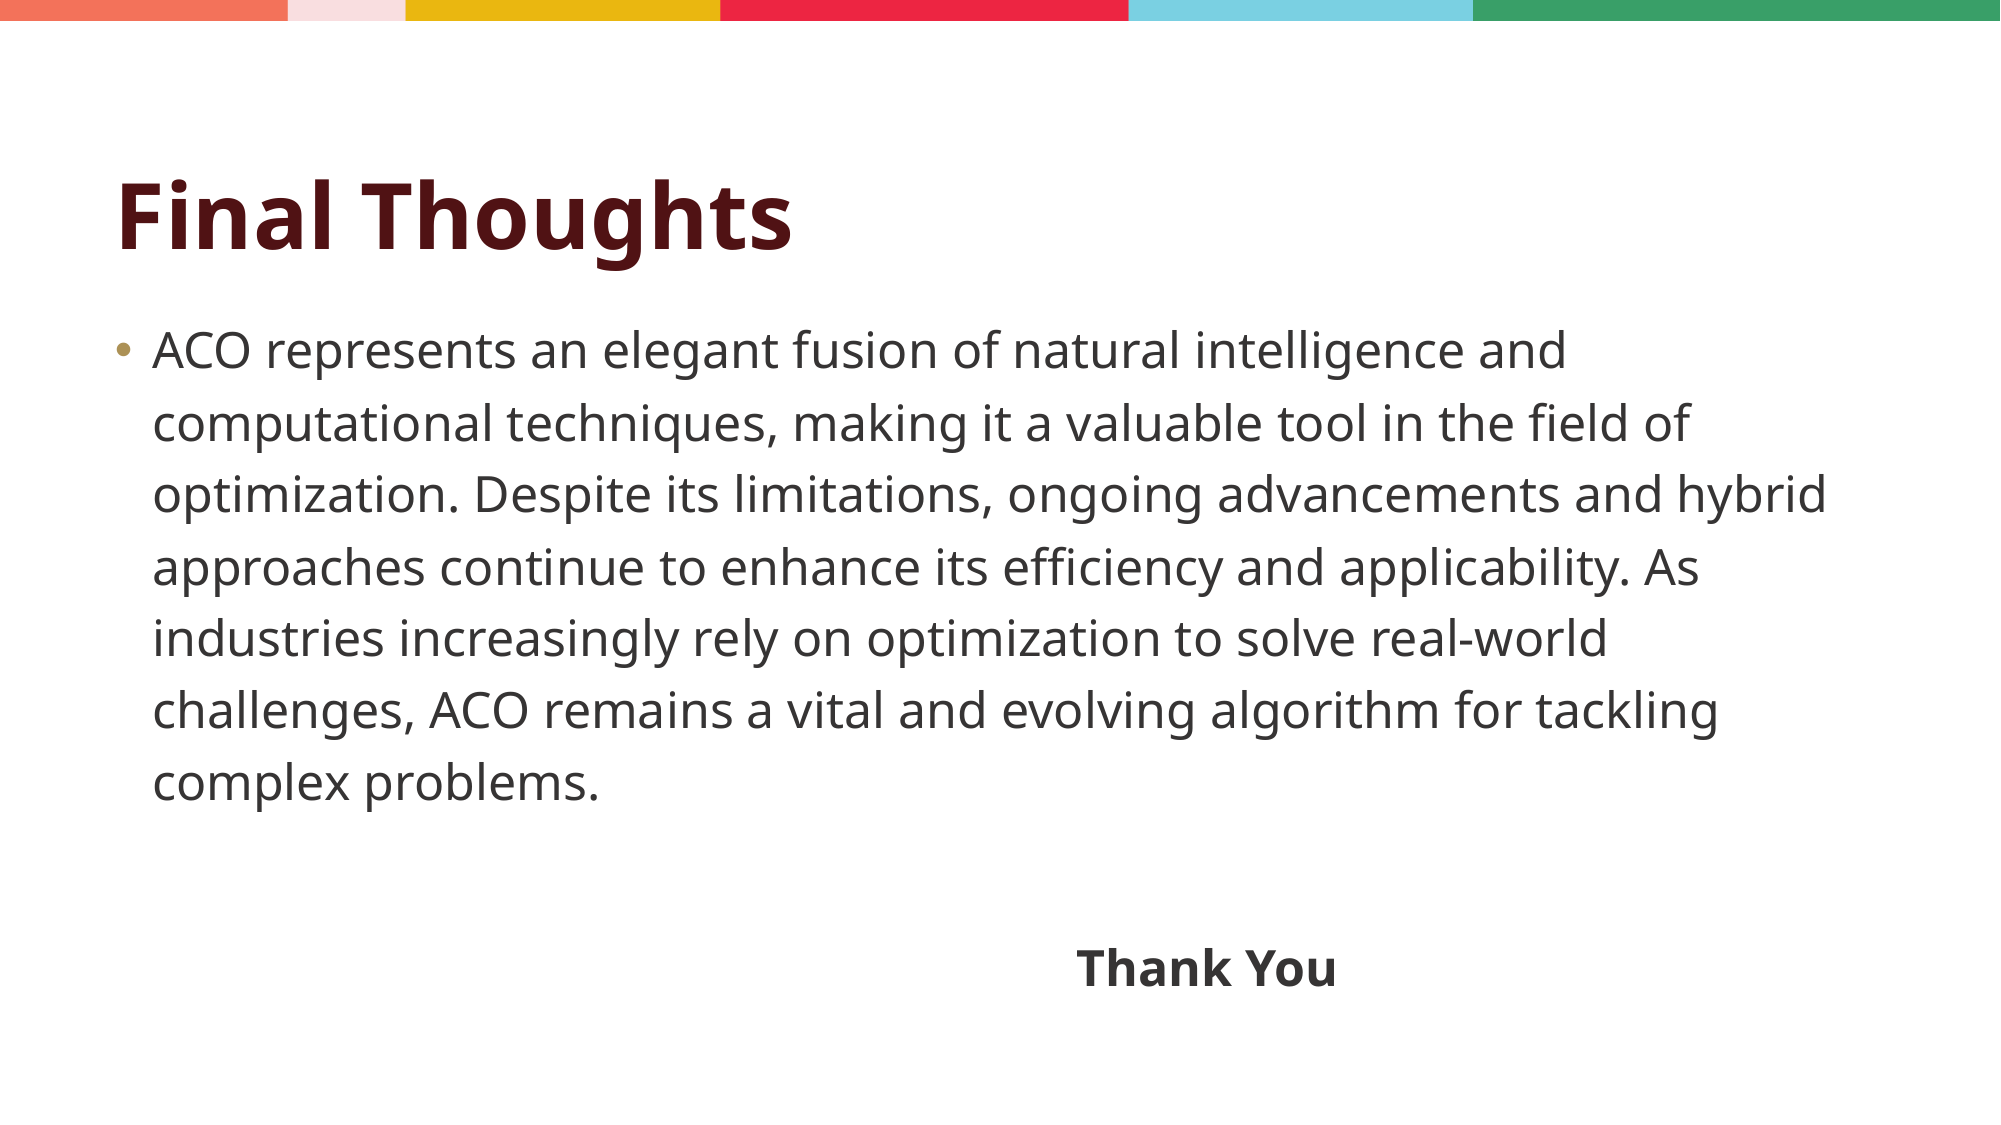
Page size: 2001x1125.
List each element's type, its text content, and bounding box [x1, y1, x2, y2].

picture [0, 0, 2000, 21]
list ACO represents an elegant fusion of natural intelligence and computational techniques, making it a valuable tool in the field of optimization. Despite its limitations, ongoing advancements and hybrid approaches continue to enhance its efficiency and applicability. As industries increasingly rely on optimization to solve real-world challenges, ACO remains a vital and evolving algorithm for tackling complex problems. Thank You [99, 299, 1900, 994]
title Final Thoughts [99, 59, 1900, 278]
